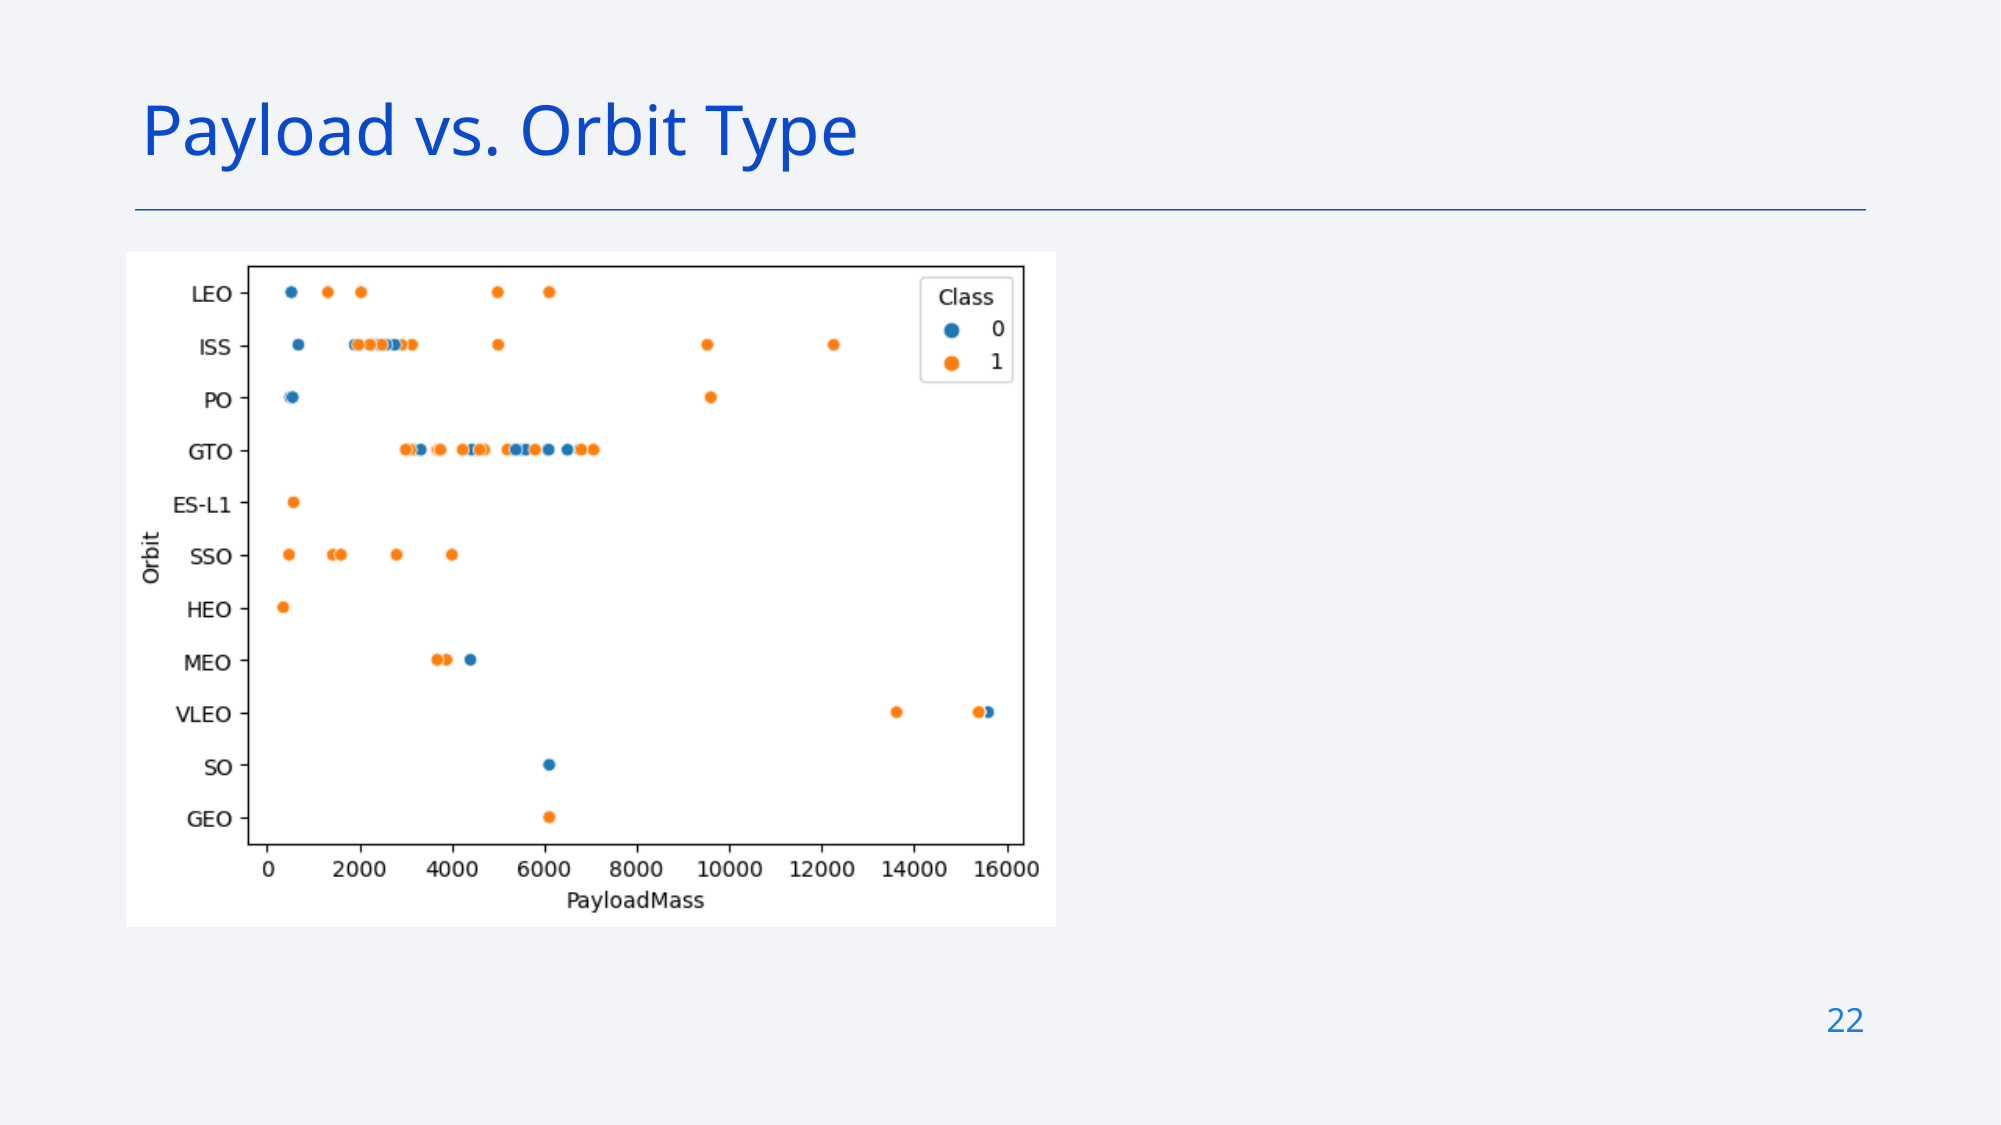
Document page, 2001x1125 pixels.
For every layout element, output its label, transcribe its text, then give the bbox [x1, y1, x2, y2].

slide_number 22 [1429, 988, 1880, 1055]
text_box Payload vs. Orbit Type [126, 88, 1852, 179]
picture [0, 0, 2001, 1125]
